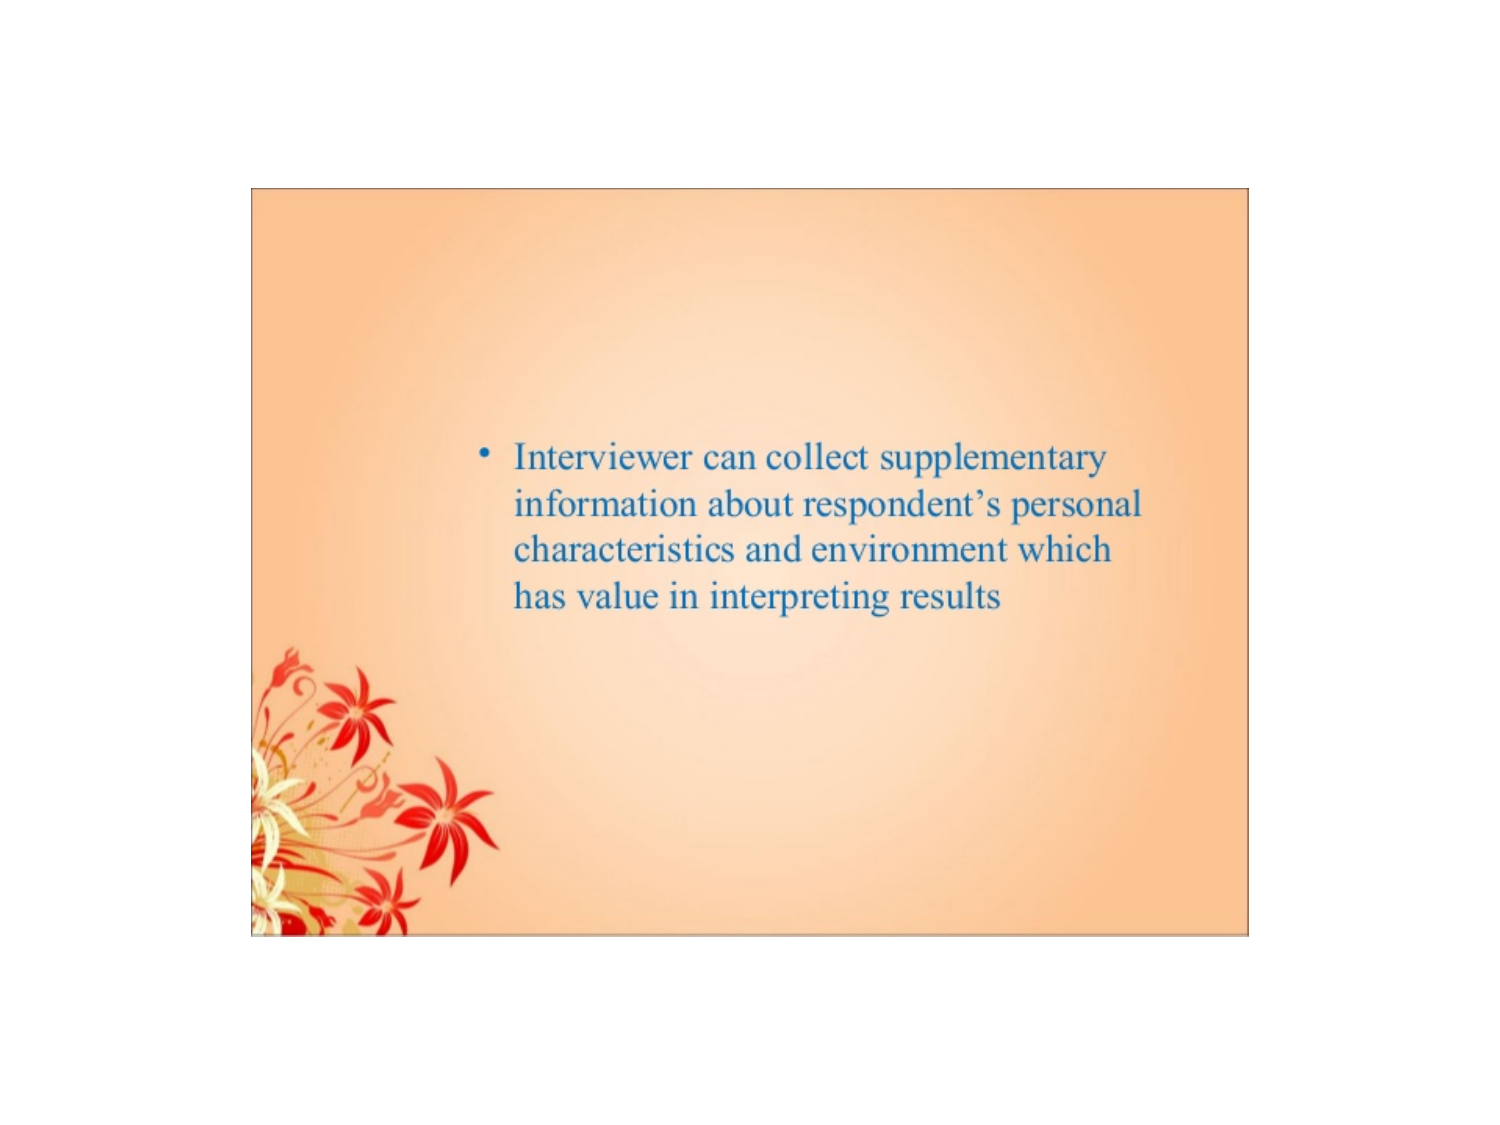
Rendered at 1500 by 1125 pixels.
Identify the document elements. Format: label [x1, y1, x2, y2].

picture [251, 187, 1249, 937]
